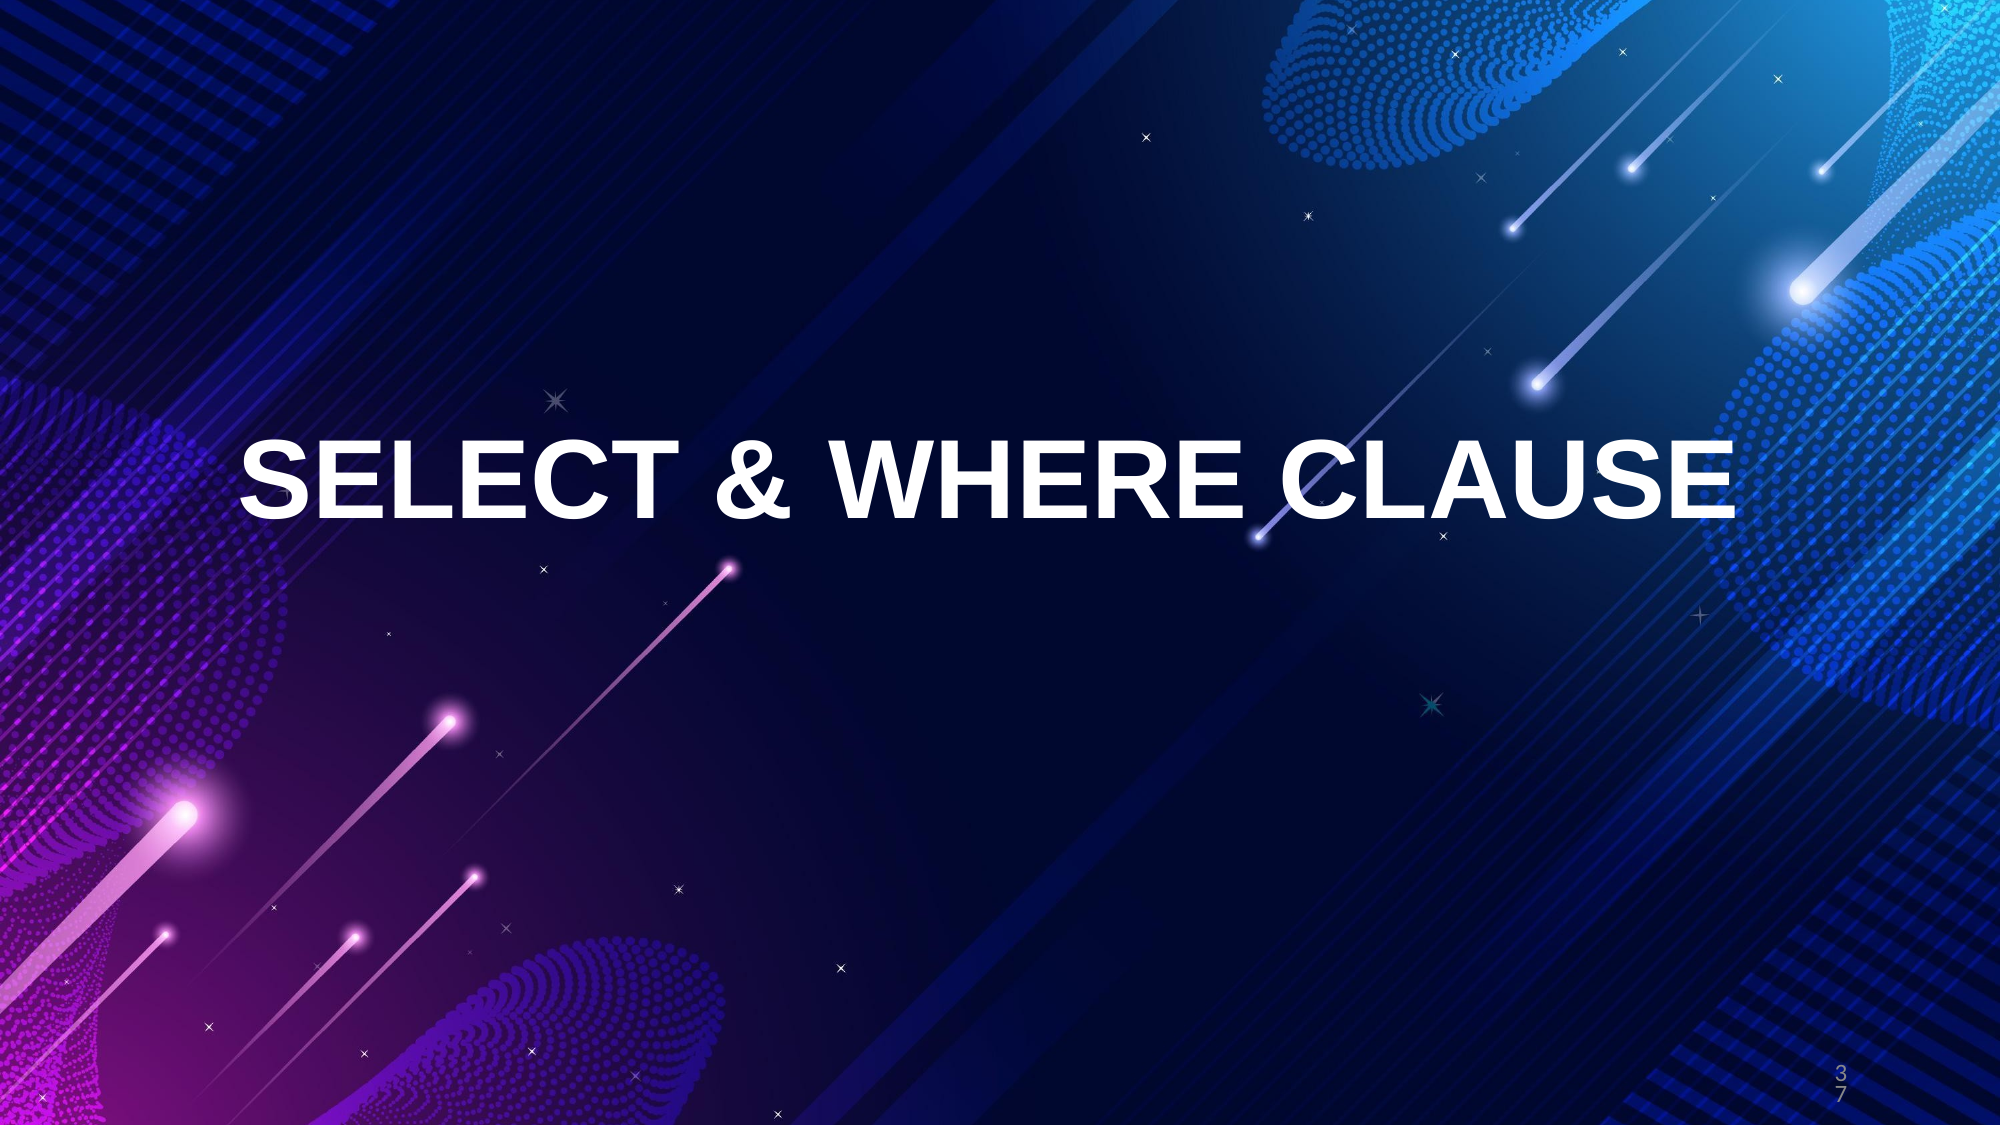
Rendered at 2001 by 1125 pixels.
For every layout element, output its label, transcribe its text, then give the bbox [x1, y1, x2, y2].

picture [0, 0, 2000, 1125]
title SELECT & WHERE CLAUSE [139, 299, 1837, 595]
slide_number 37 [1802, 1060, 1856, 1090]
